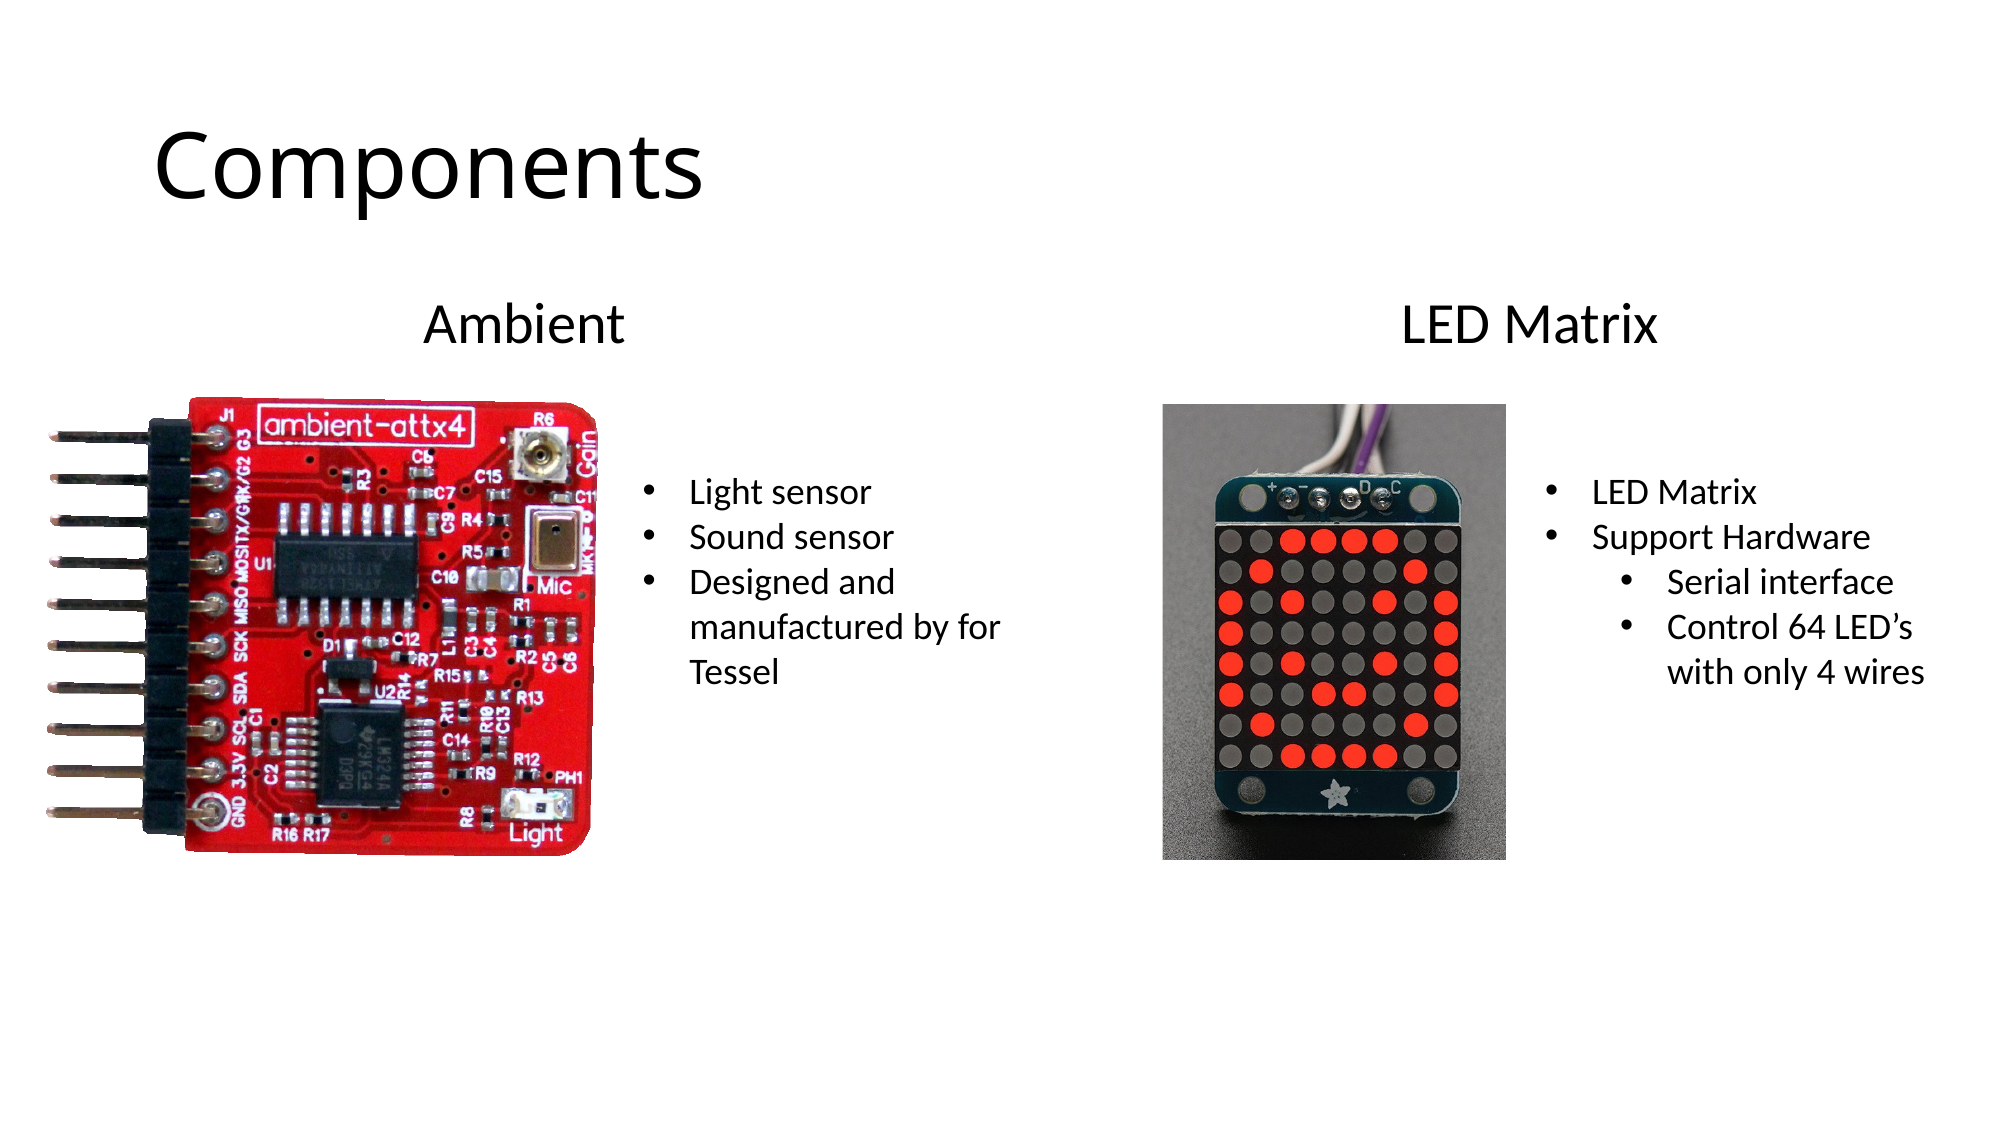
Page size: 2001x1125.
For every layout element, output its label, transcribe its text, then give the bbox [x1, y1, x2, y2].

text_box LED Matrix Support Hardware Serial interface Control 64 LED’s with only 4 wires [1530, 459, 1982, 700]
text_box Light sensor Sound sensor Designed and manufactured by for Tessel [643, 459, 1080, 700]
text_box LED Matrix [1386, 277, 1674, 363]
picture [1162, 404, 1506, 860]
title Components [137, 59, 1863, 278]
picture [0, 360, 643, 903]
text_box Ambient [408, 277, 641, 360]
